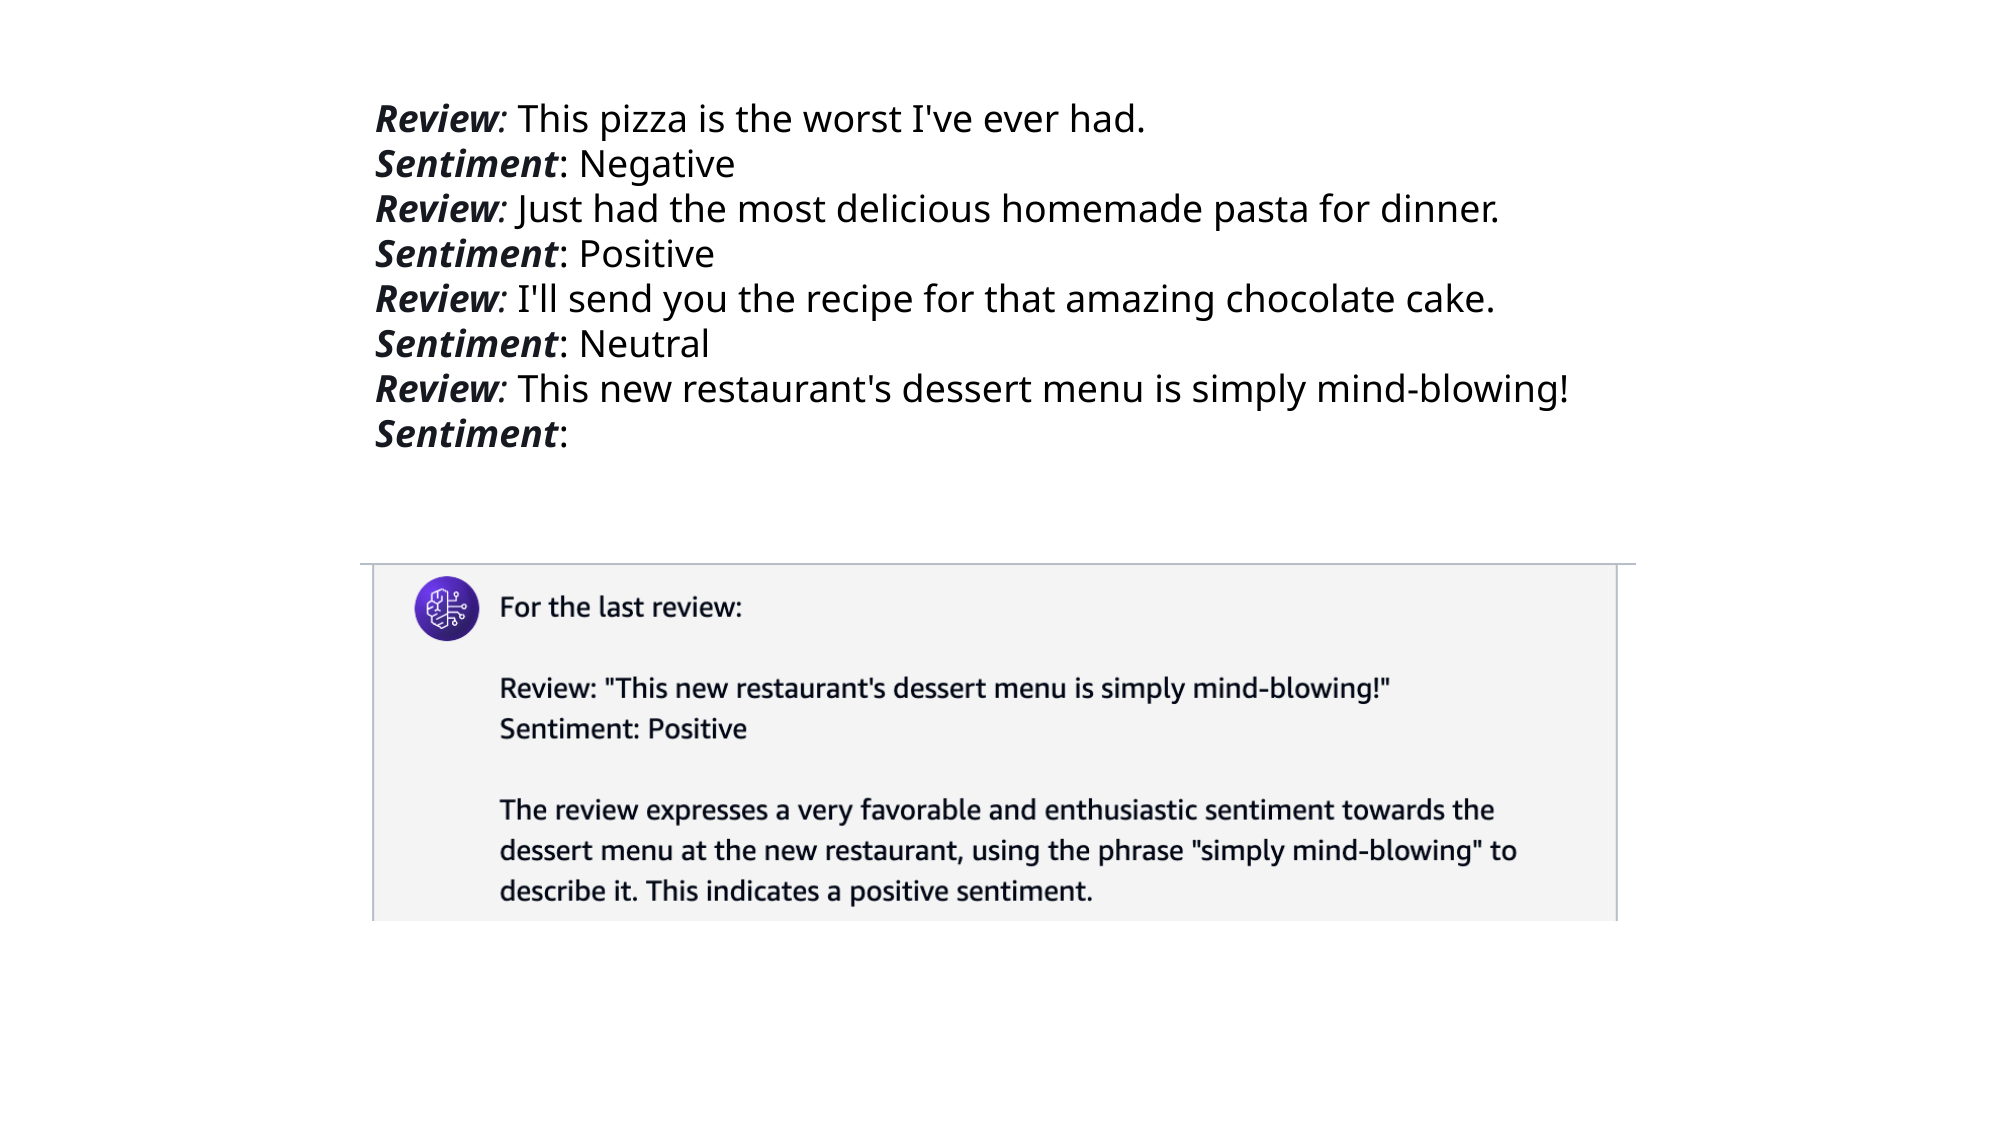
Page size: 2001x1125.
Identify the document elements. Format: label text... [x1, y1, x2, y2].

picture [360, 562, 1636, 921]
text_box Review: This pizza is the worst I've ever had. Sentiment: Negative Review: Just had the most delicious homemade pasta for dinner. Sentiment: Positive Review: I'll send you the recipe for that amazing chocolate cake. Sentiment: Neutral Review: This new restaurant's dessert menu is simply mind-blowing! Sentiment: [360, 87, 1640, 507]
